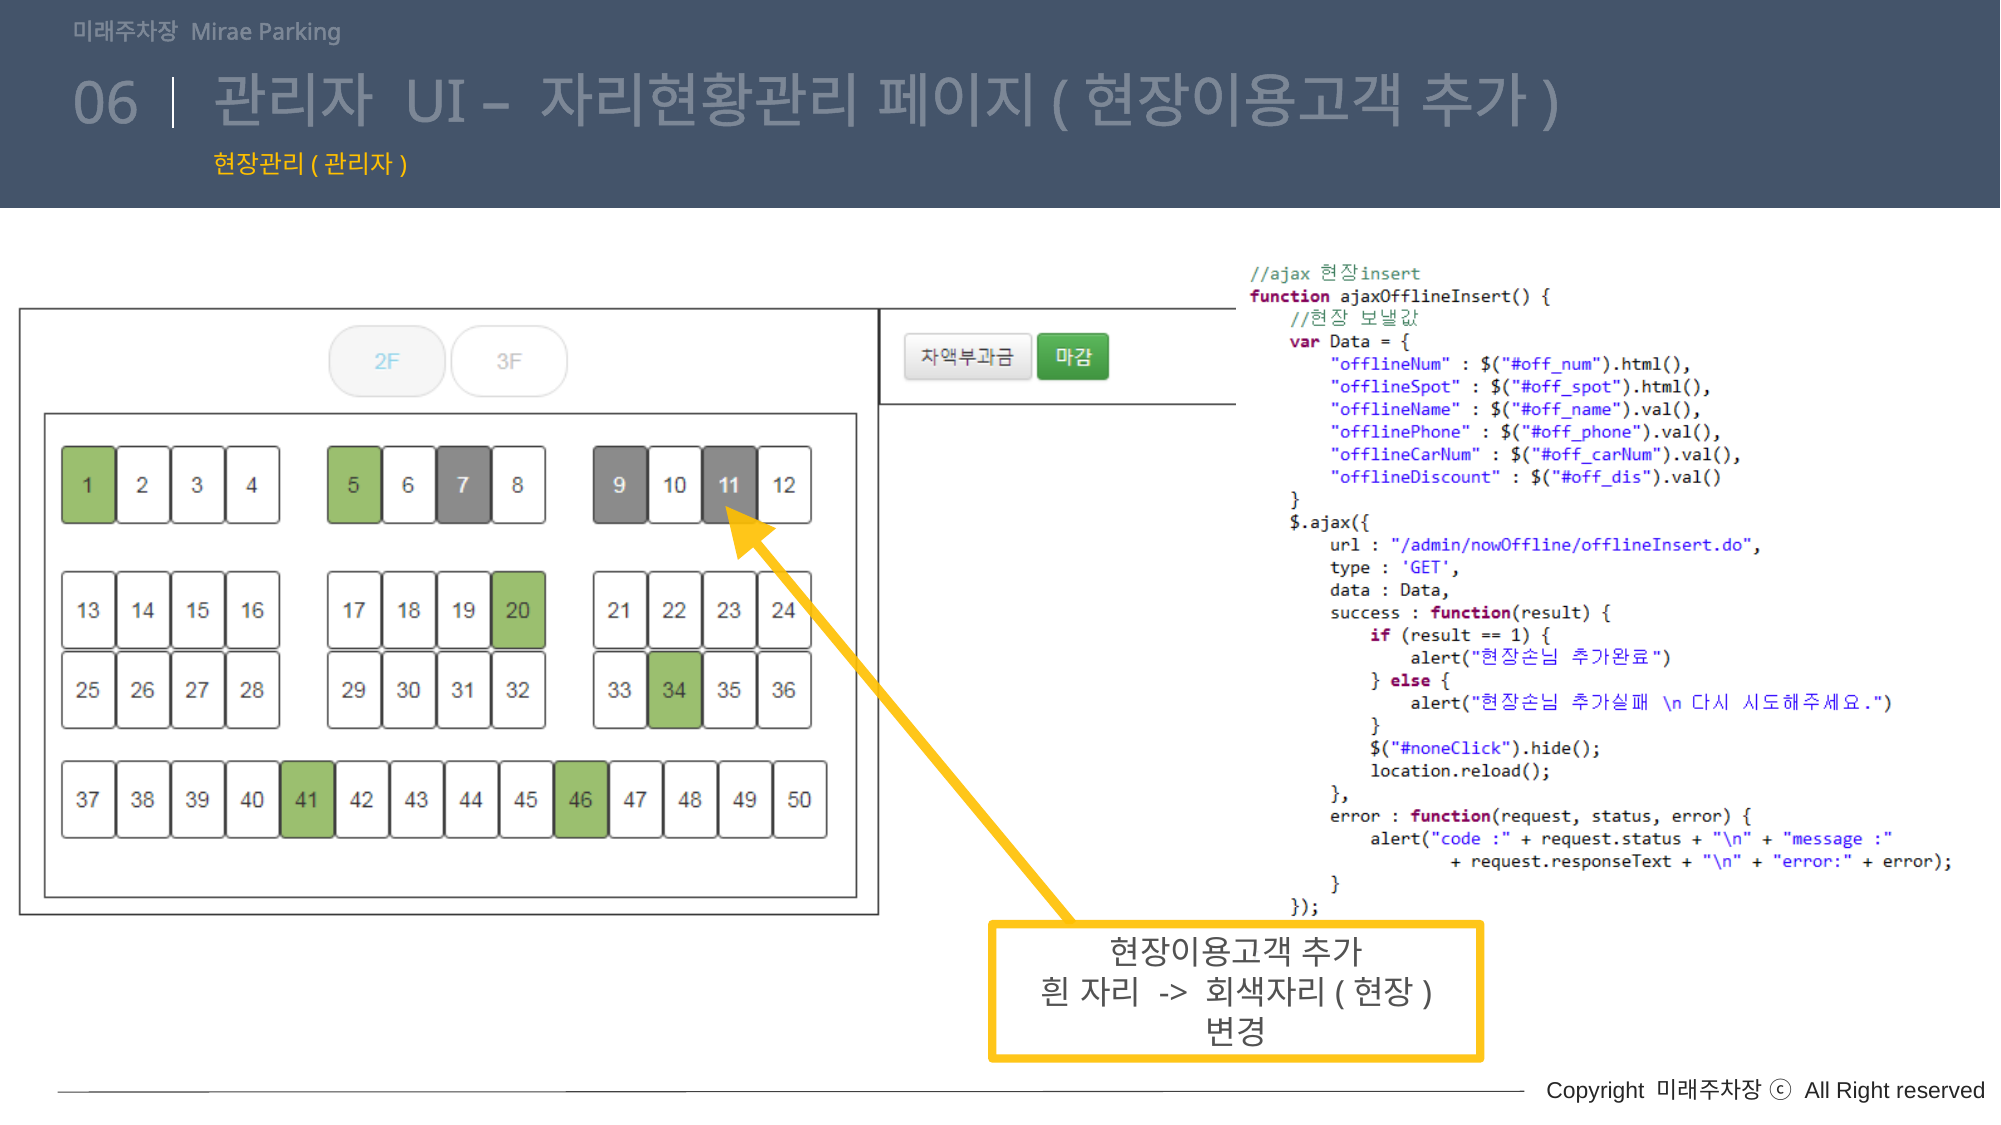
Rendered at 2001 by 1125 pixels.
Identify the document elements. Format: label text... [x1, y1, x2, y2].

list 미래주차장 Mirae Parking [57, 12, 407, 53]
picture [13, 262, 1957, 965]
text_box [725, 505, 1073, 925]
list 06 [57, 65, 199, 144]
title 관리자 UI – 자리현황관리 페이지(현장이용고객 추가) [198, 63, 1776, 143]
text_box 현장이용고객 추가 흰 자리 -> 회색자리(현장) 변경 [992, 925, 1481, 1059]
list 현장관리(관리자) [198, 147, 883, 184]
